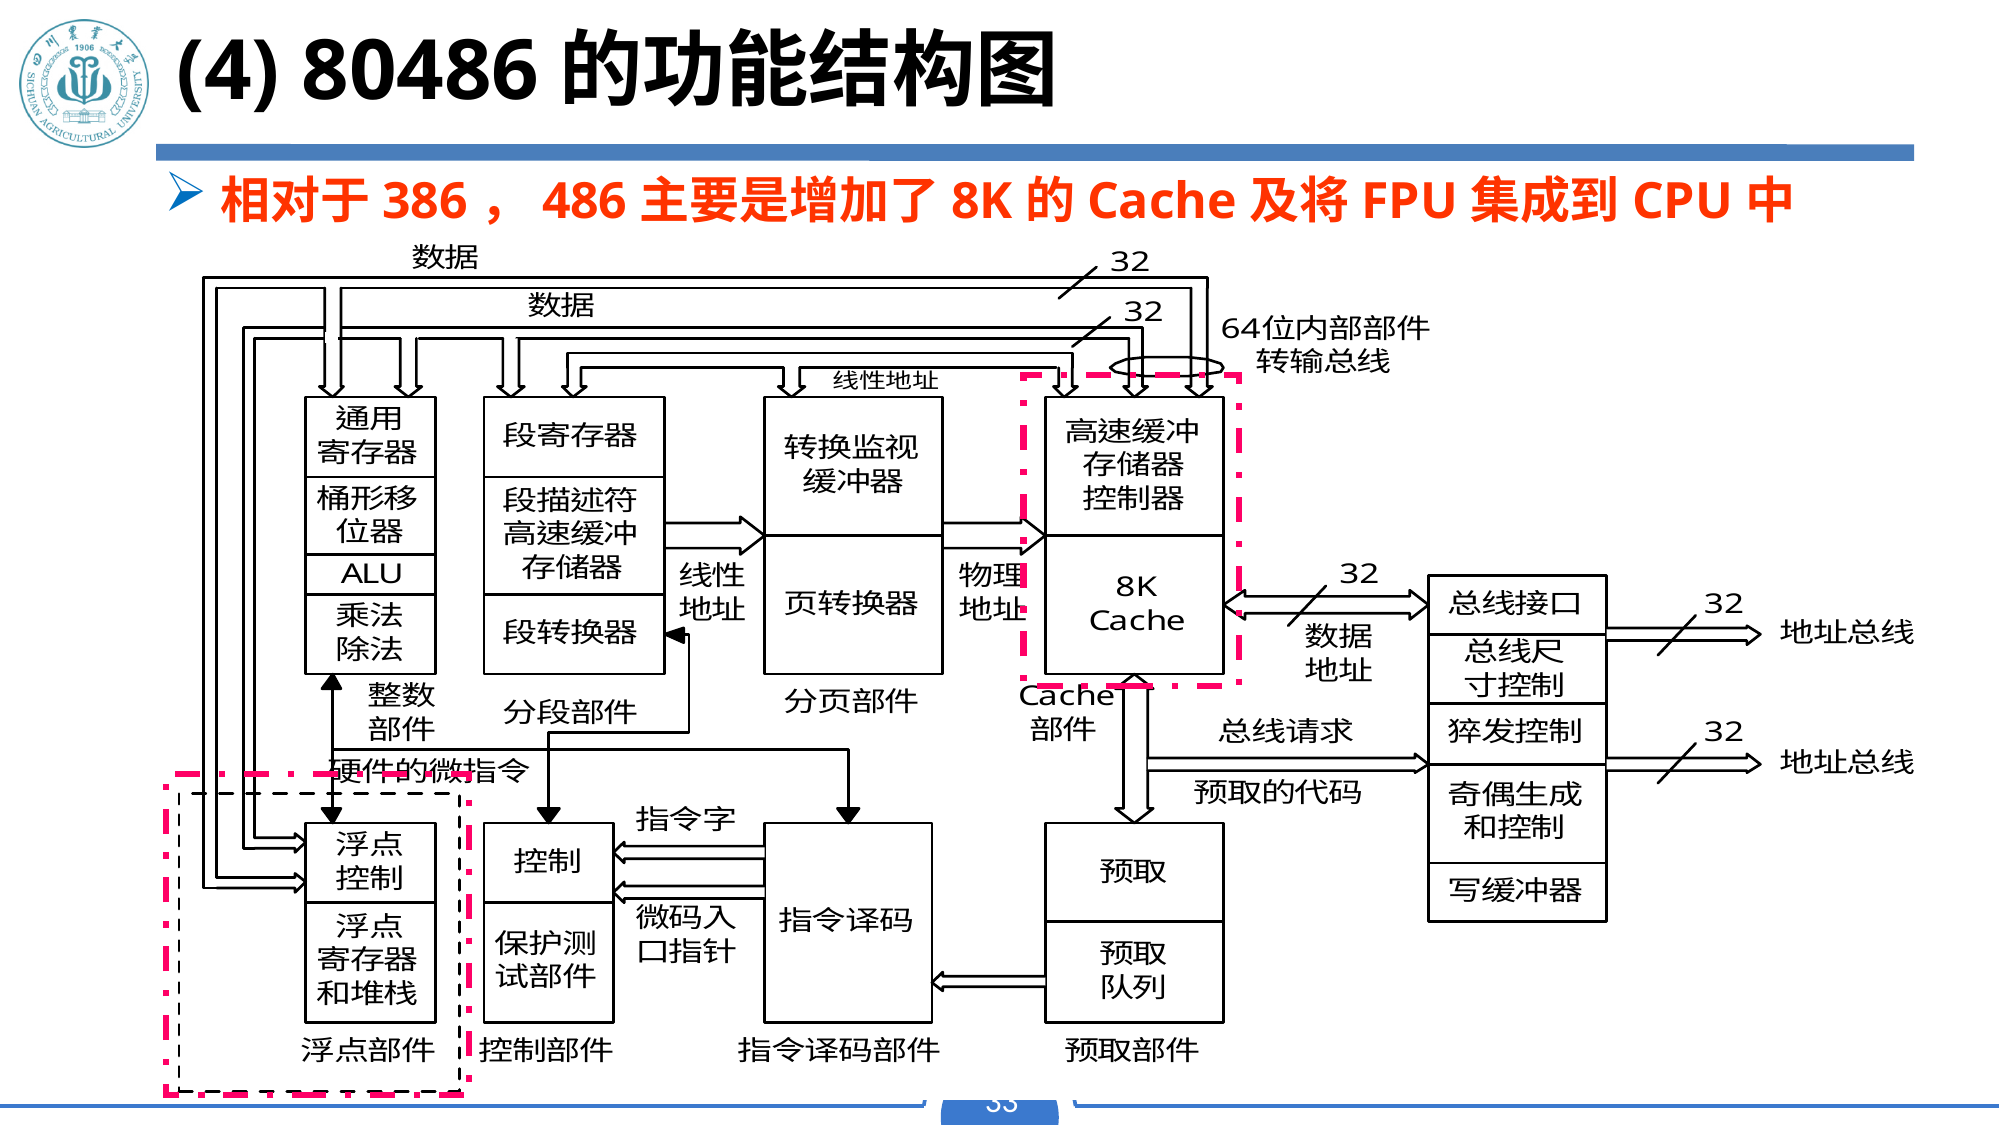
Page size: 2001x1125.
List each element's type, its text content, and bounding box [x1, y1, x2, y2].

text_box (4) 80486的功能结构图 [161, 9, 1473, 125]
text_box 相对于386，486主要是增加了8K的Cache及将FPU集成到CPU中 [149, 160, 1906, 228]
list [121, 228, 1950, 1101]
